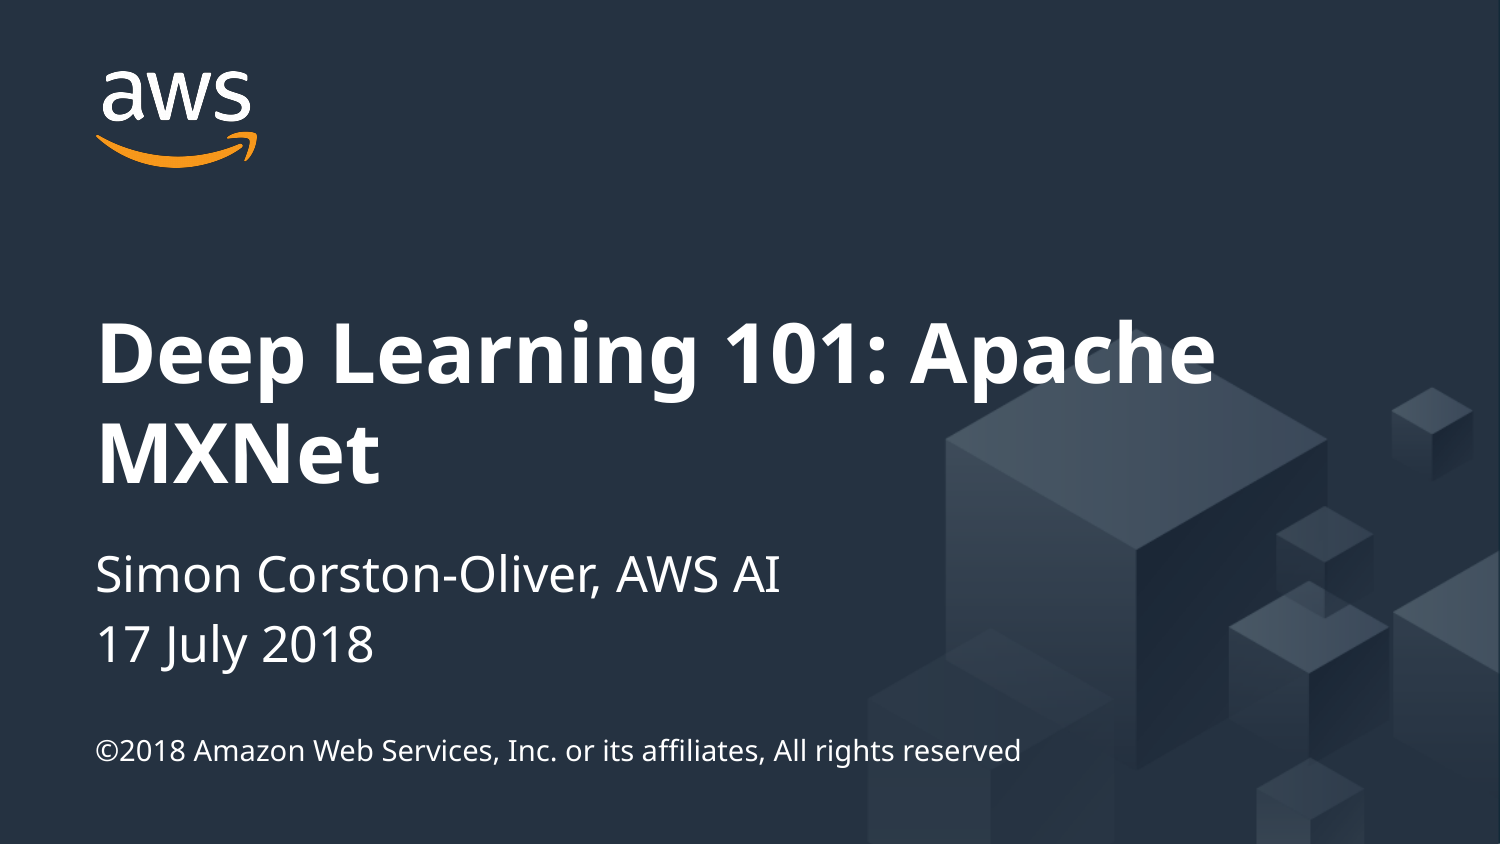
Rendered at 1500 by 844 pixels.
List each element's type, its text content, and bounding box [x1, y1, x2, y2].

picture [0, 0, 1500, 844]
list Deep Learning 101: Apache MXNet [80, 292, 1403, 521]
text_box ©2018 Amazon Web Services, Inc. or its affiliates, All rights reserved [79, 724, 1460, 805]
list Simon Corston-Oliver, AWS AI 17 July 2018 [80, 535, 1072, 616]
